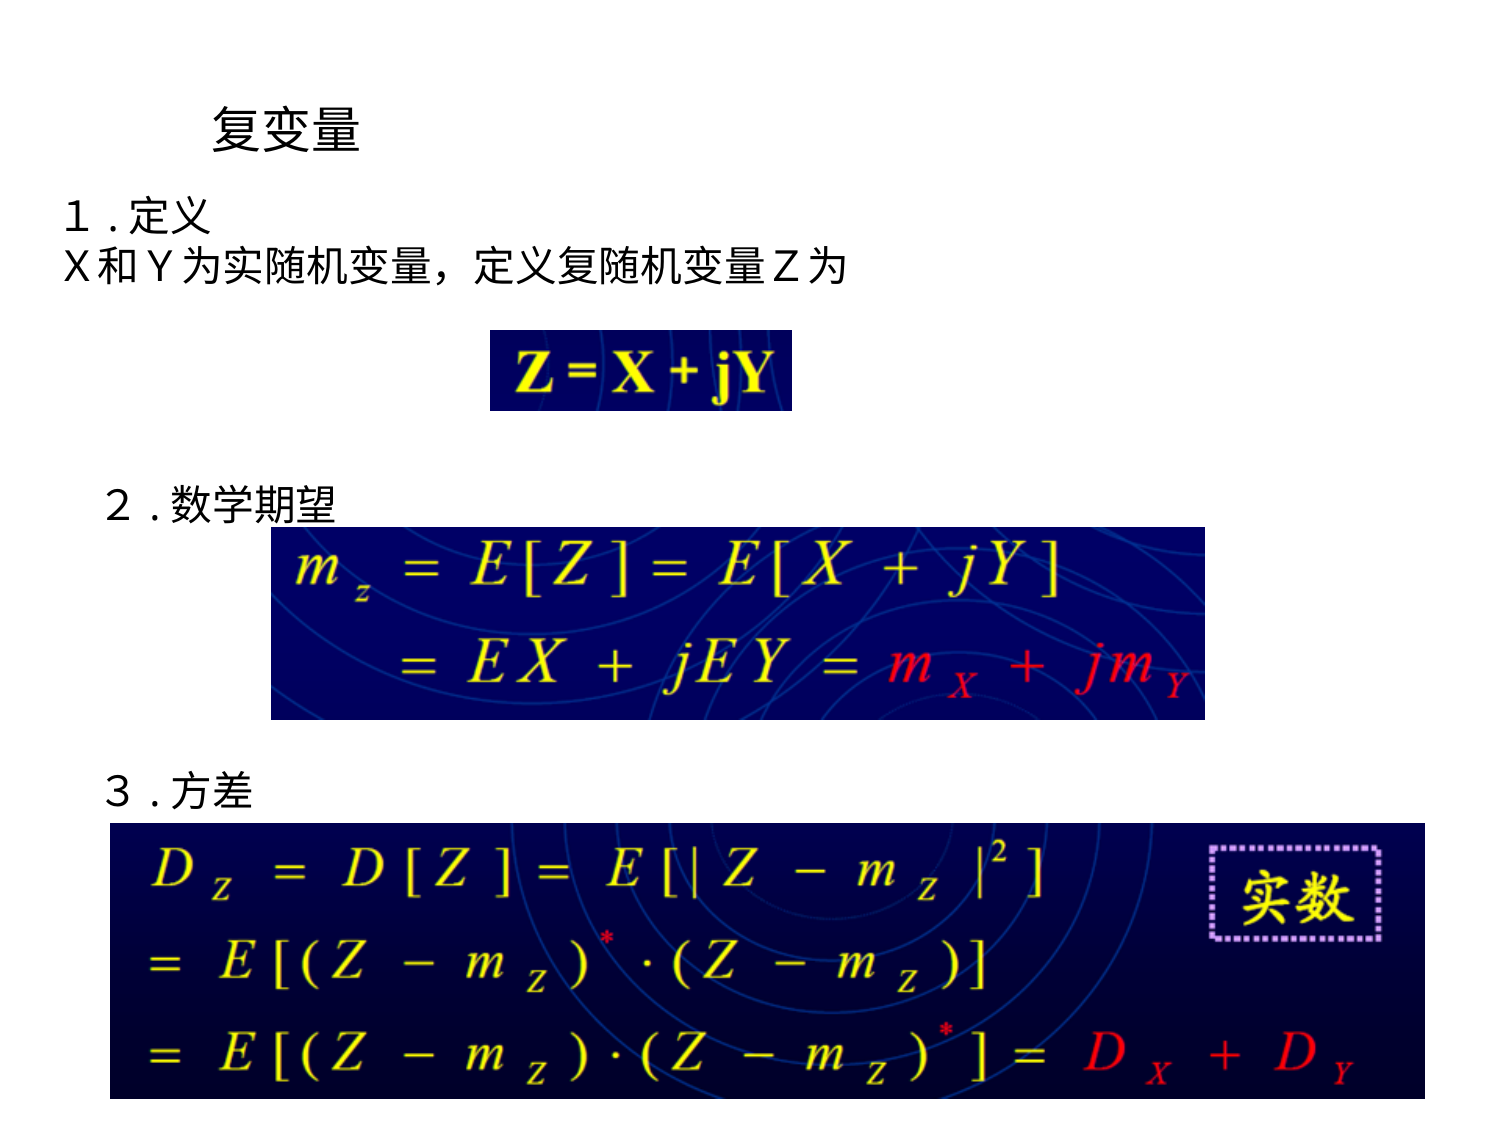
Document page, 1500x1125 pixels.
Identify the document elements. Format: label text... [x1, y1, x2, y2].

text_box ２.数学期望 [82, 471, 875, 537]
text_box １.定义 Ｘ和Ｙ为实随机变量，定义复随机变量Ｚ为 [41, 181, 1436, 297]
picture [110, 823, 1425, 1099]
picture [490, 330, 792, 411]
text_box 复变量 [196, 91, 988, 167]
picture [271, 526, 1205, 720]
text_box ３.方差 [82, 757, 875, 823]
